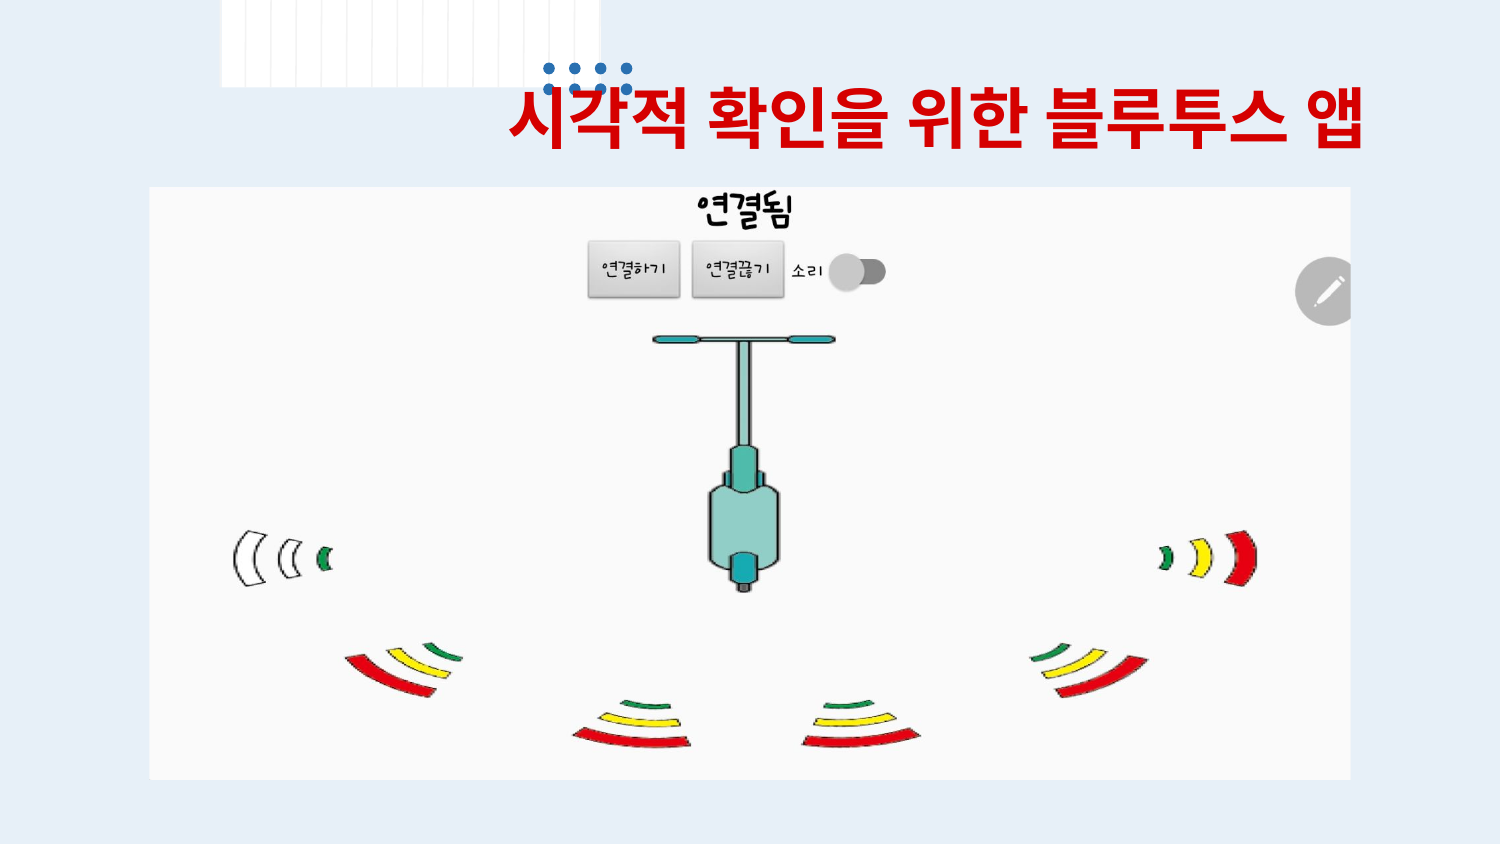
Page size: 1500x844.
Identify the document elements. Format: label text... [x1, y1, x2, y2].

picture [149, 187, 1351, 780]
title 시각적 확인을 위한 블루투스 앱 [161, 62, 1383, 152]
